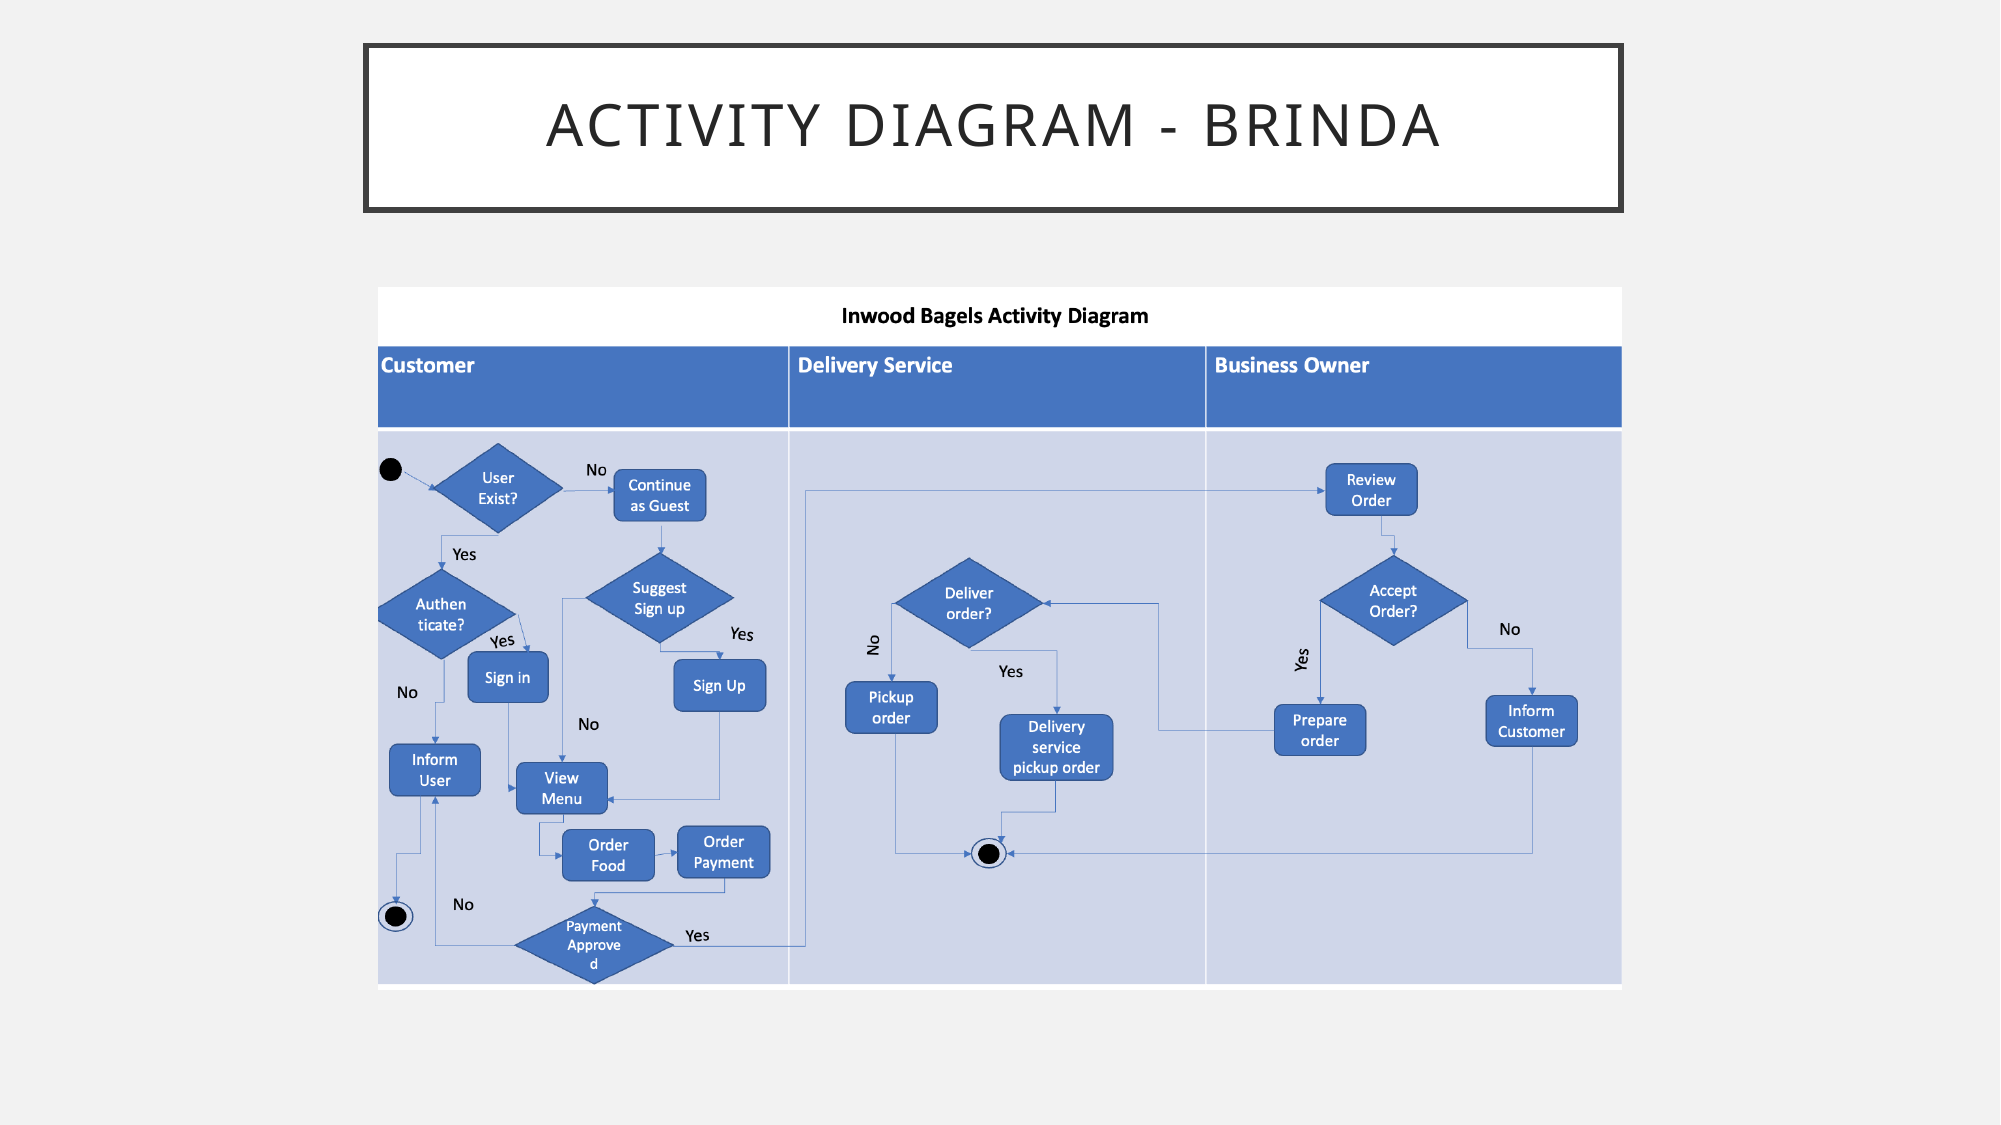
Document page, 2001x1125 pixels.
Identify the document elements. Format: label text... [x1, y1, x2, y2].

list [378, 287, 1622, 990]
title Activity Diagram - Brinda [363, 43, 1624, 213]
